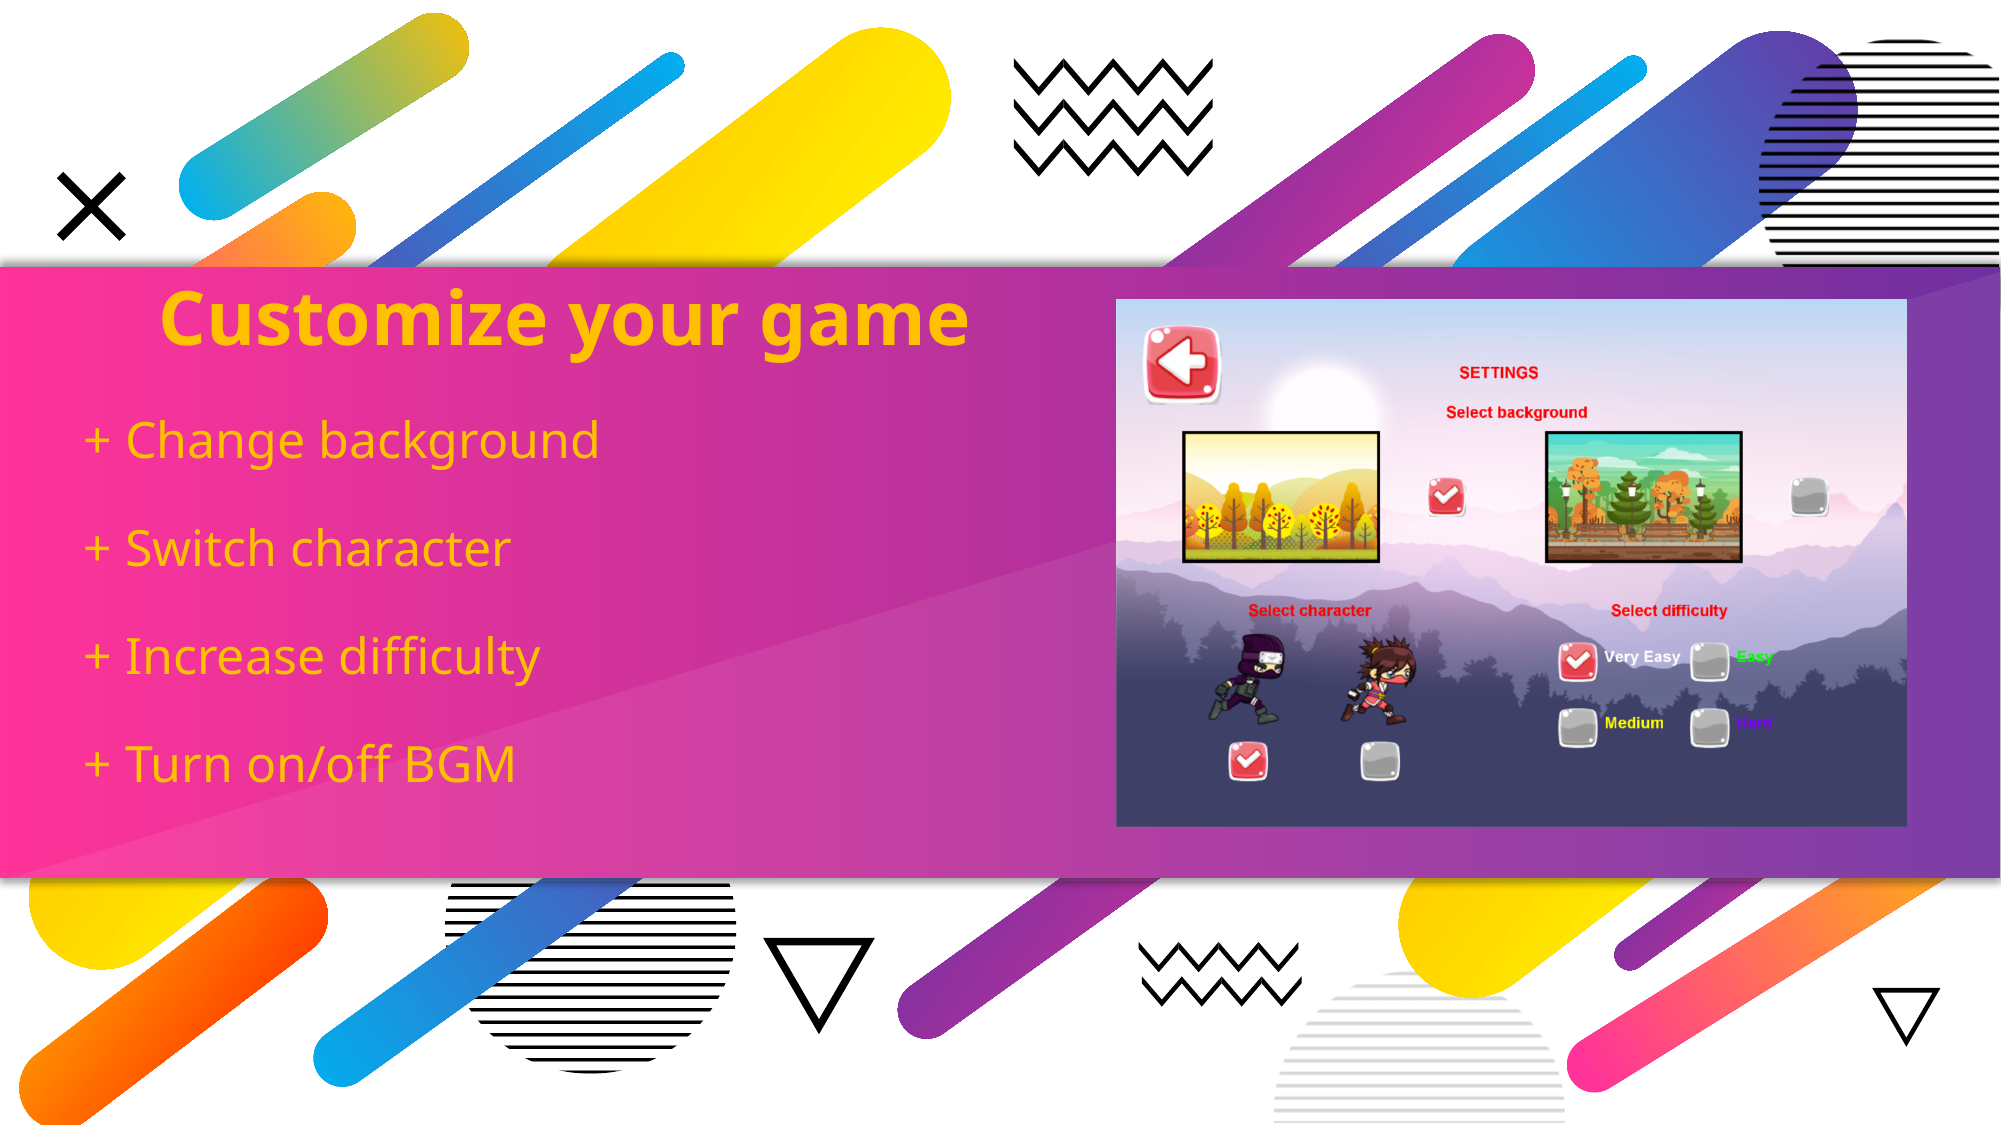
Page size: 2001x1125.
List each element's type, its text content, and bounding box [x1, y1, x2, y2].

picture [1116, 299, 1907, 827]
text_box + Change background + Switch character + Increase difficulty + Turn on/off BGM [68, 400, 1014, 799]
picture [444, 882, 536, 947]
text_box Customize your game [25, 265, 1067, 373]
picture [466, 882, 737, 1074]
